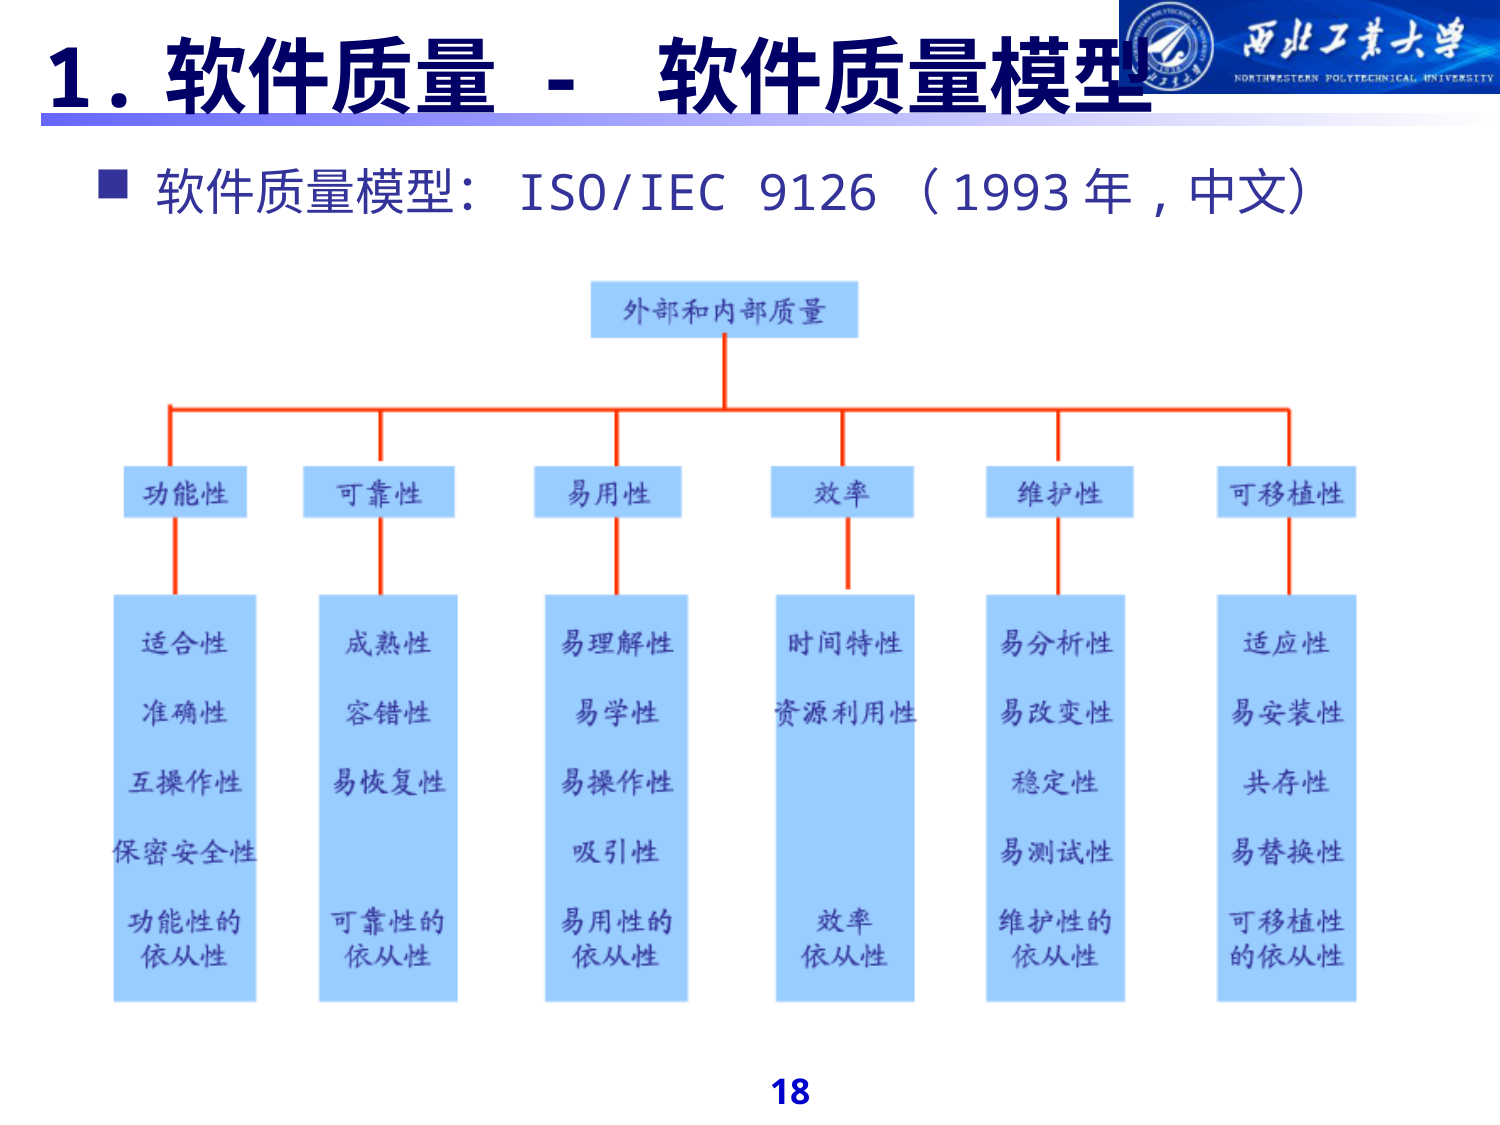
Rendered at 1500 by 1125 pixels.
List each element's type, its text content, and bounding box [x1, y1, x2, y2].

picture [1119, 0, 1500, 94]
picture [109, 264, 1405, 1030]
list 软件质量模型：ISO/IEC 9126（1993年,中文） [79, 152, 1401, 1047]
title [412, 114, 416, 125]
